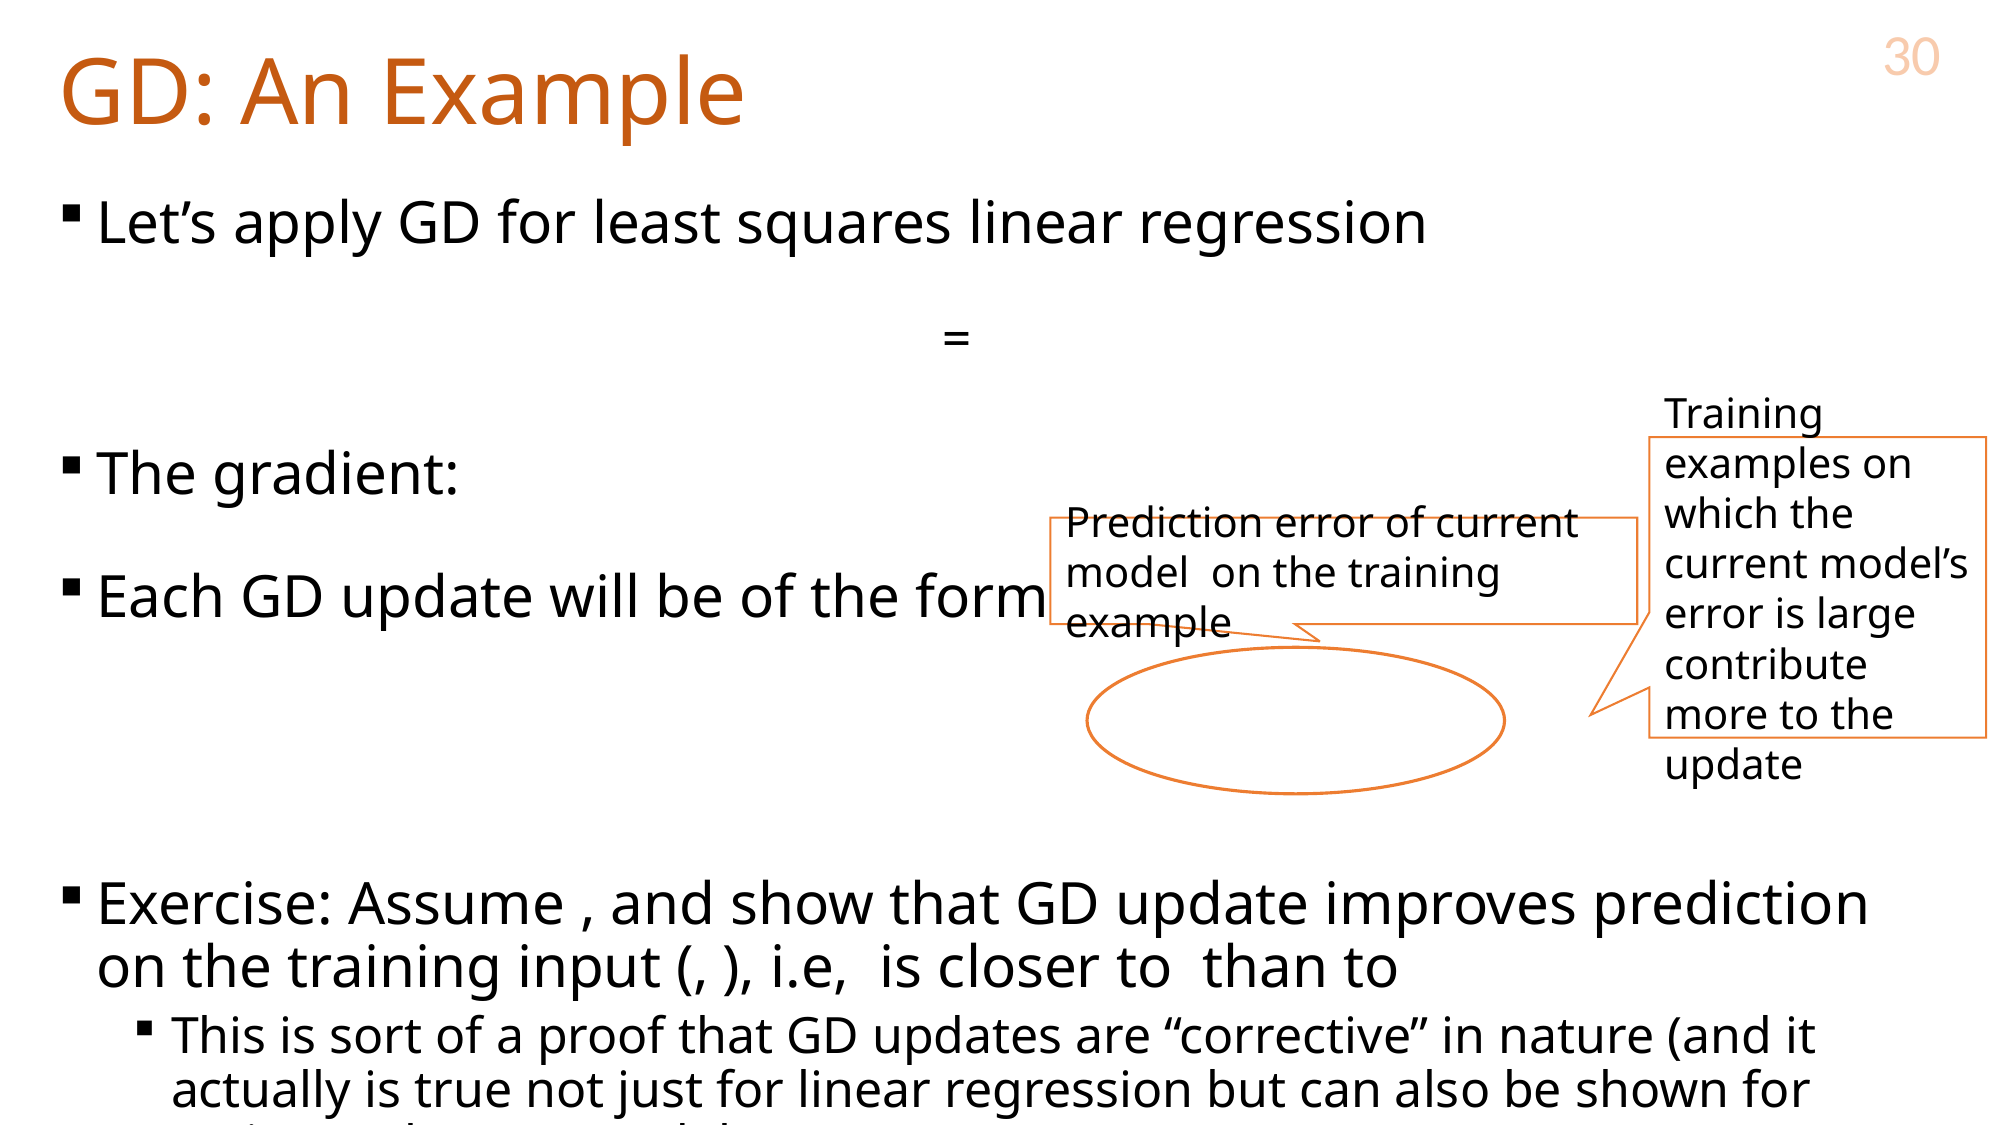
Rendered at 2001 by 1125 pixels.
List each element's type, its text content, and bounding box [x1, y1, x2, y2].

title GD: An Example [43, 27, 1970, 163]
text_box [1085, 646, 1506, 795]
slide_number 30 [1857, 22, 1957, 83]
text_box Training examples on which the current model’s error is large contribute more to the update [1588, 436, 1988, 739]
